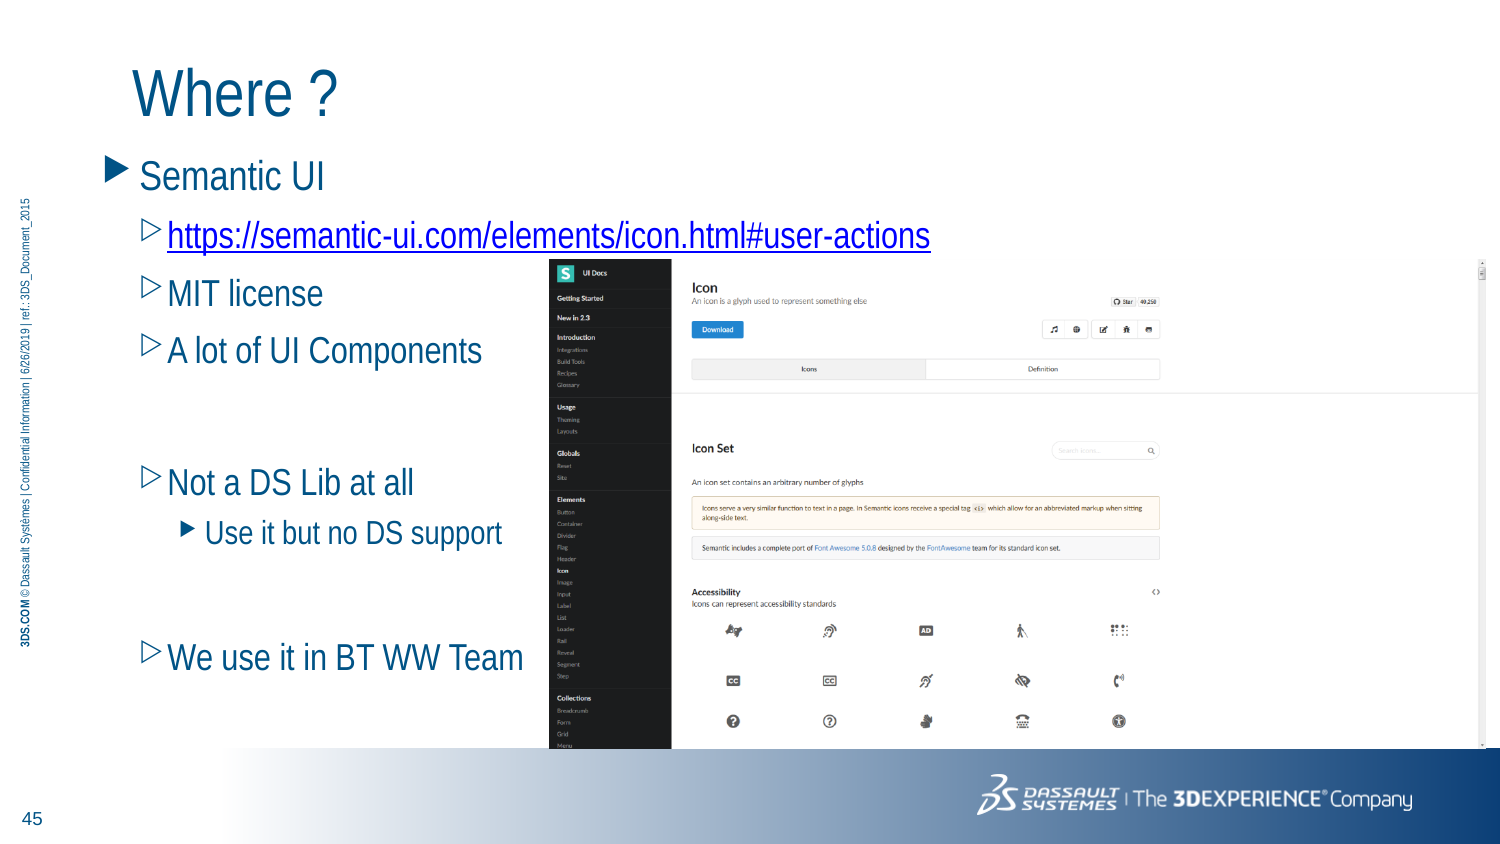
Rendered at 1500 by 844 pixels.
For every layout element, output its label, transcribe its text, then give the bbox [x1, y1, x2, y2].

title Where ? [118, 59, 1418, 121]
picture [977, 774, 1412, 815]
picture [549, 259, 1486, 750]
list Semantic UI https://semantic-ui.com/elements/icon.html#user-actions MIT license A lot of UI Components Not a DS Lib at all Use it but no DS support We use it in BT WW Team [87, 141, 1387, 746]
